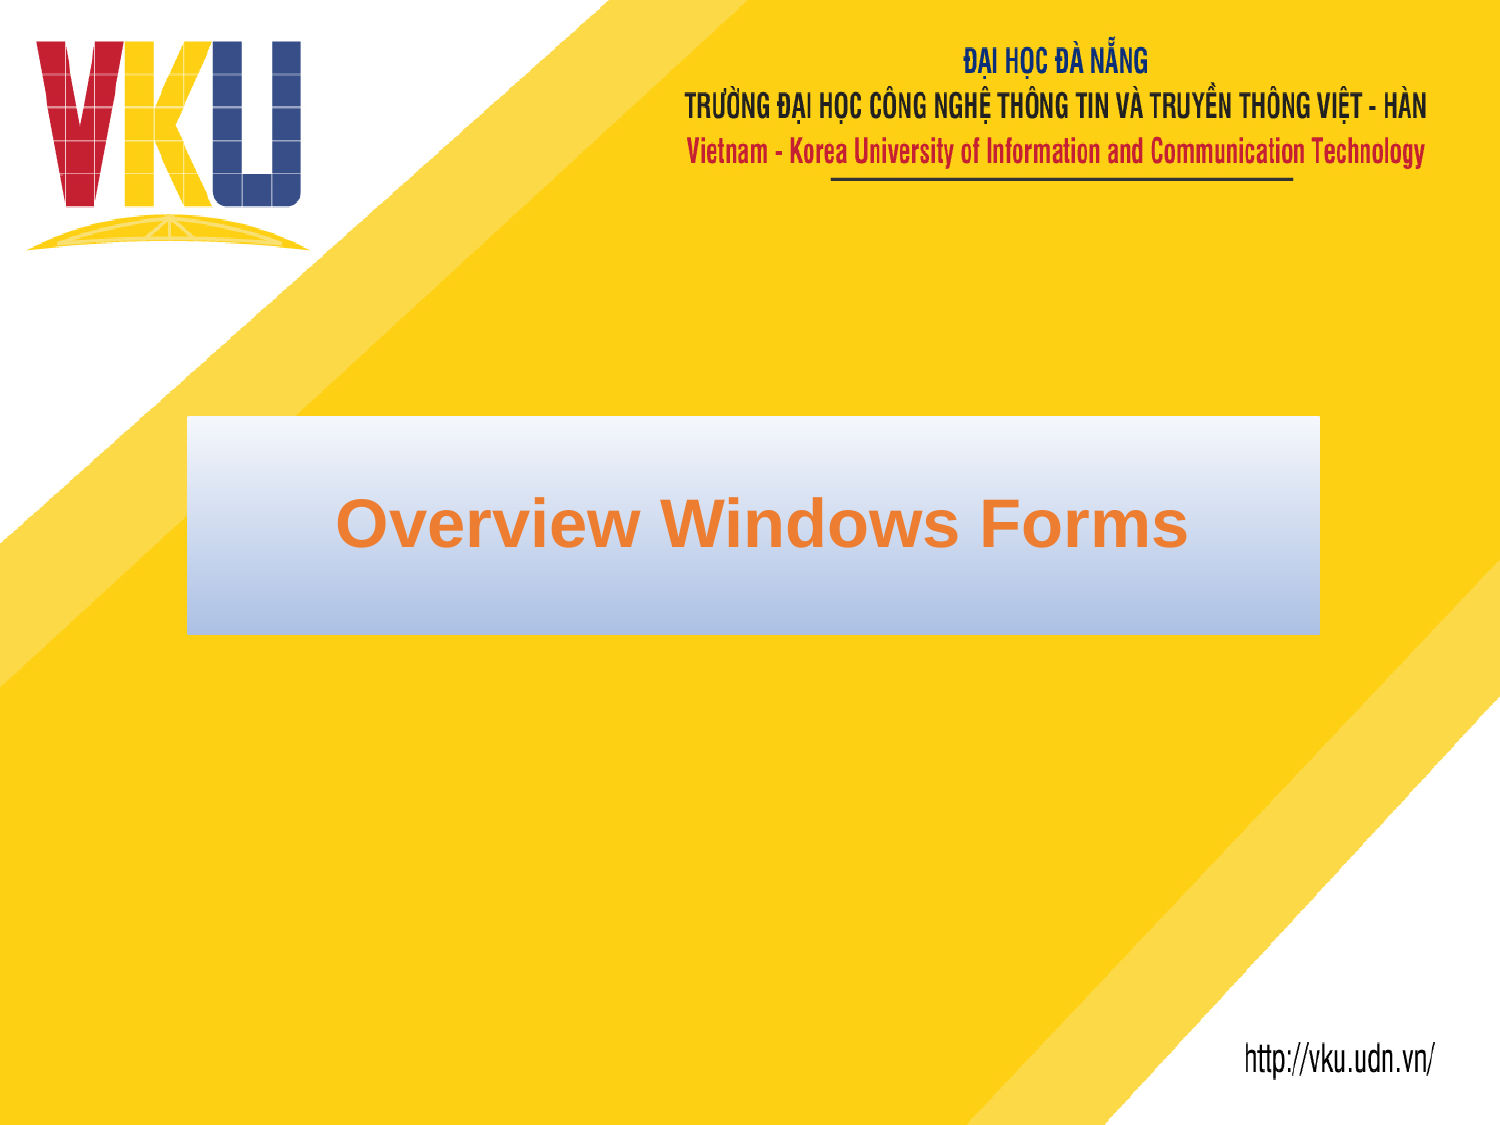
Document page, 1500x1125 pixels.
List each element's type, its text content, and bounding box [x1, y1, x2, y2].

title Overview Windows Forms [187, 416, 1320, 635]
picture [0, 0, 1500, 1125]
